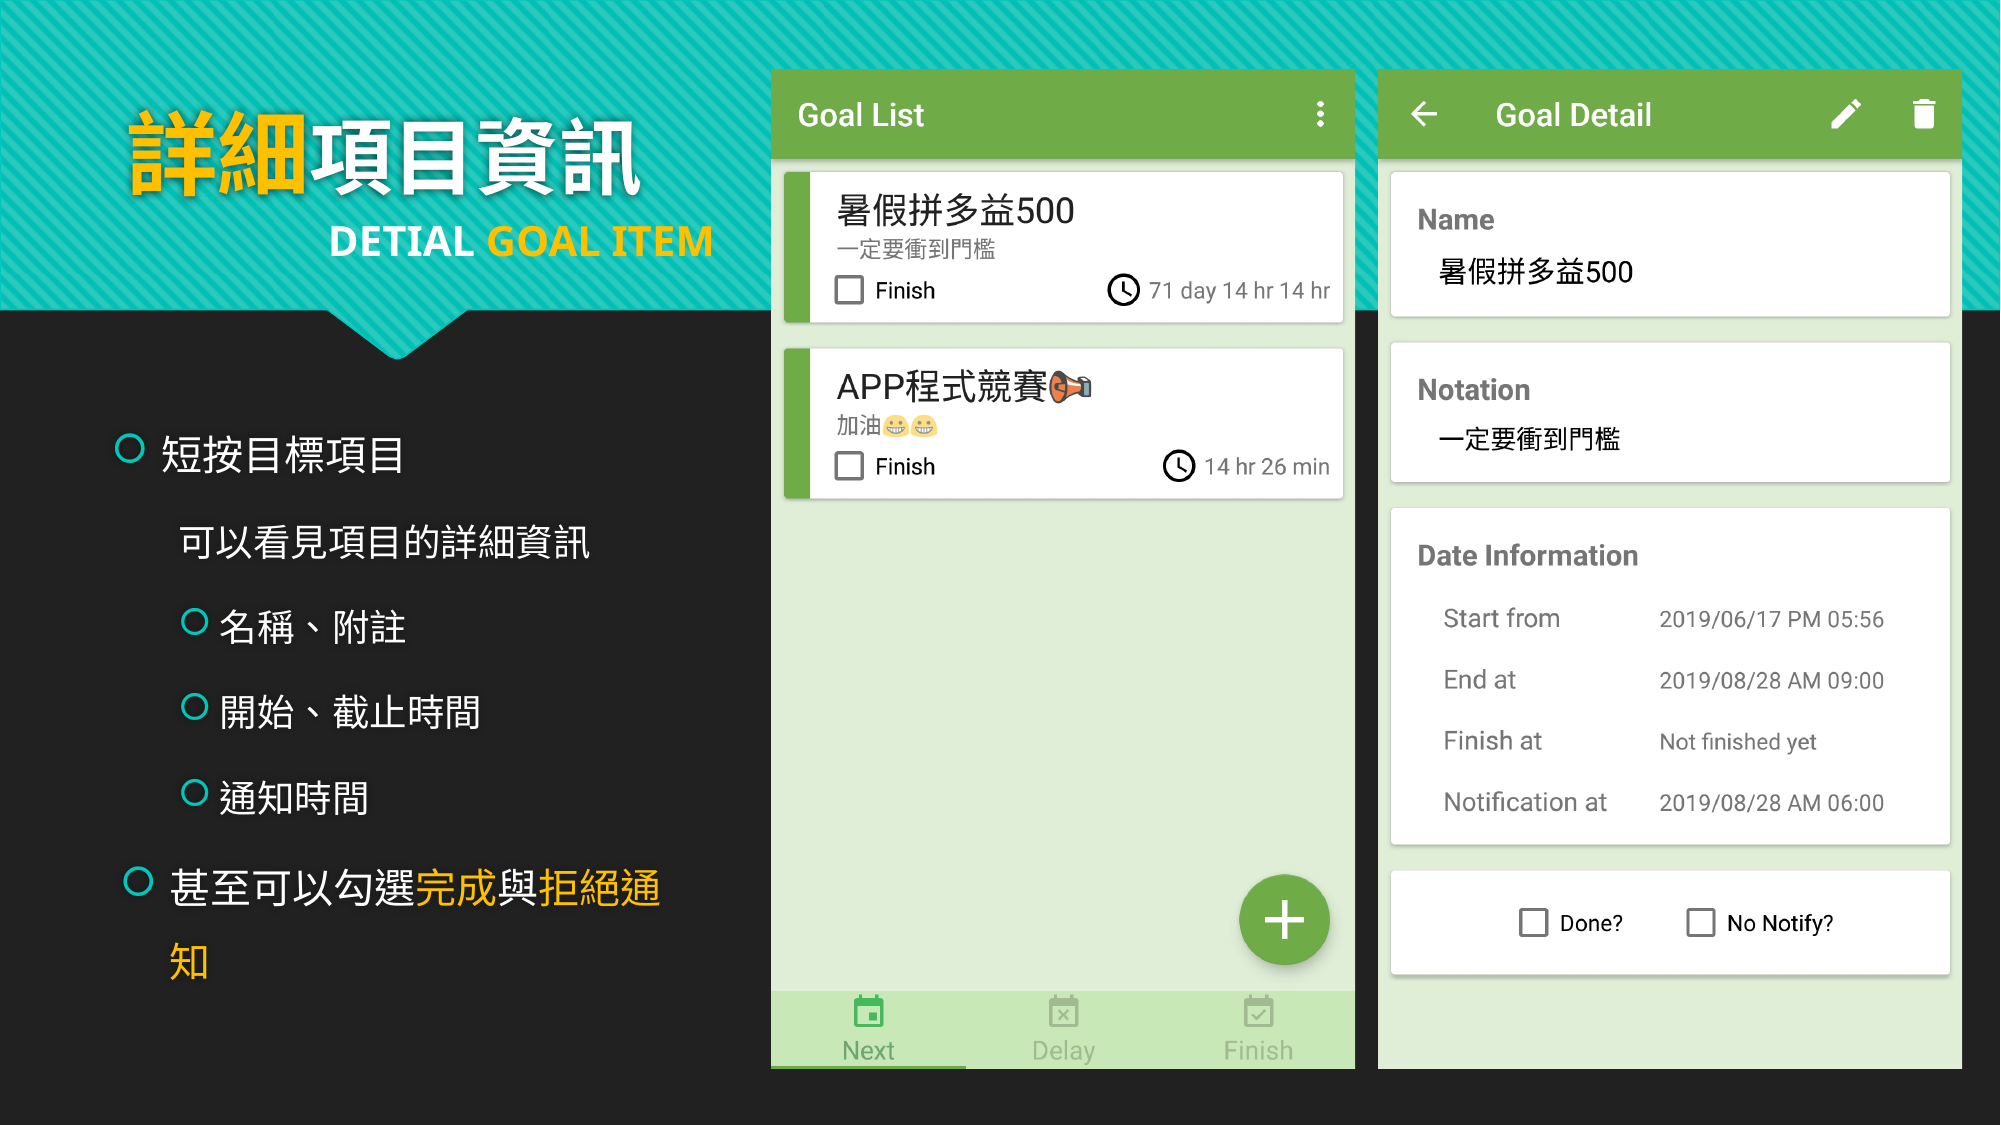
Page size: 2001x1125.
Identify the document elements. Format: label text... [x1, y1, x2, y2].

title 詳細項目資訊 [111, 55, 1846, 215]
picture [770, 69, 1356, 1069]
text_box DETIAL GOAL ITEM [313, 207, 749, 272]
picture [1377, 69, 1963, 1069]
list 短按目標項目 可以看見項目的詳細資訊 名稱、附註 開始、截止時間 通知時間 甚至可以勾選完成與拒絕通知 [96, 397, 707, 994]
